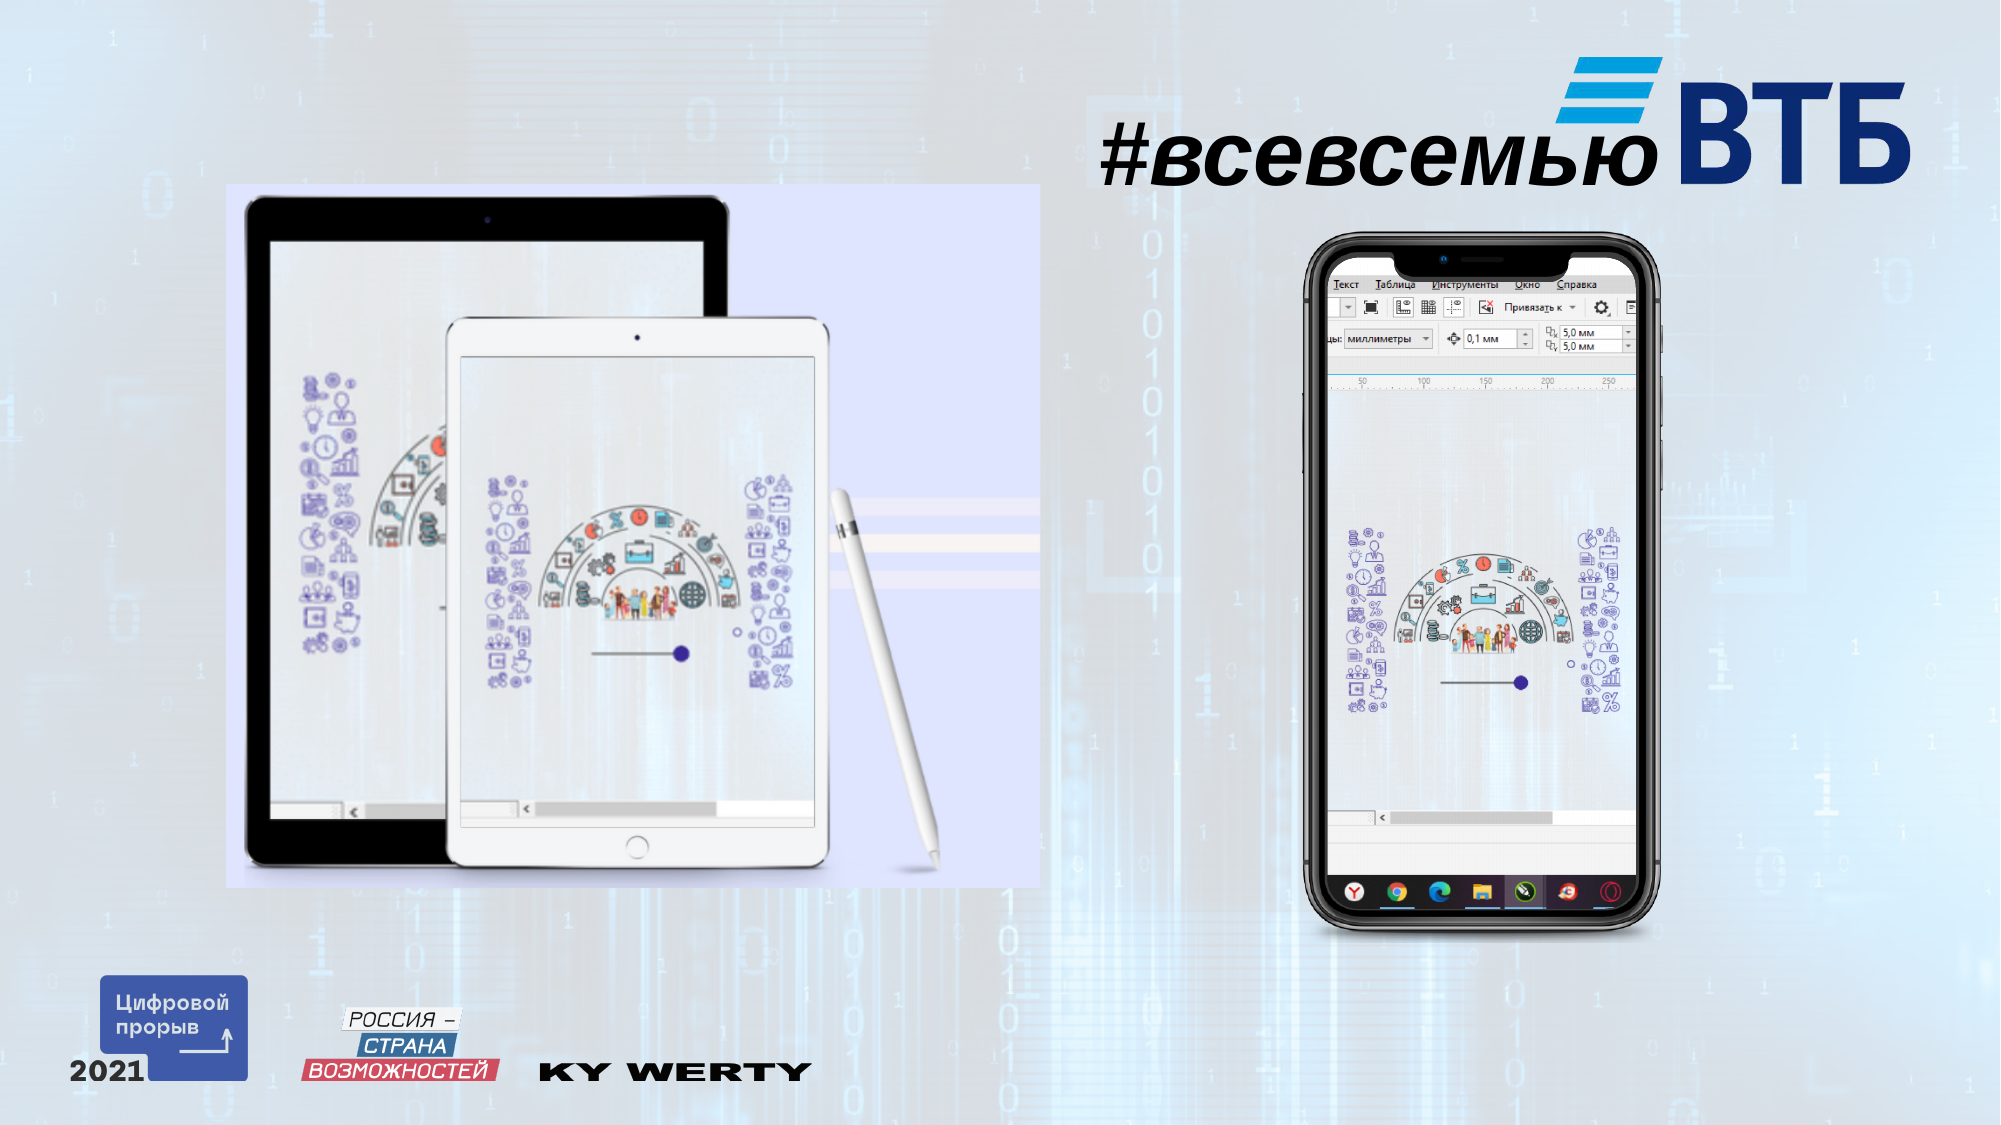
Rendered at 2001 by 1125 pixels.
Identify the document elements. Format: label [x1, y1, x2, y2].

picture [0, 0, 2000, 1125]
text_box [1300, 231, 1663, 943]
